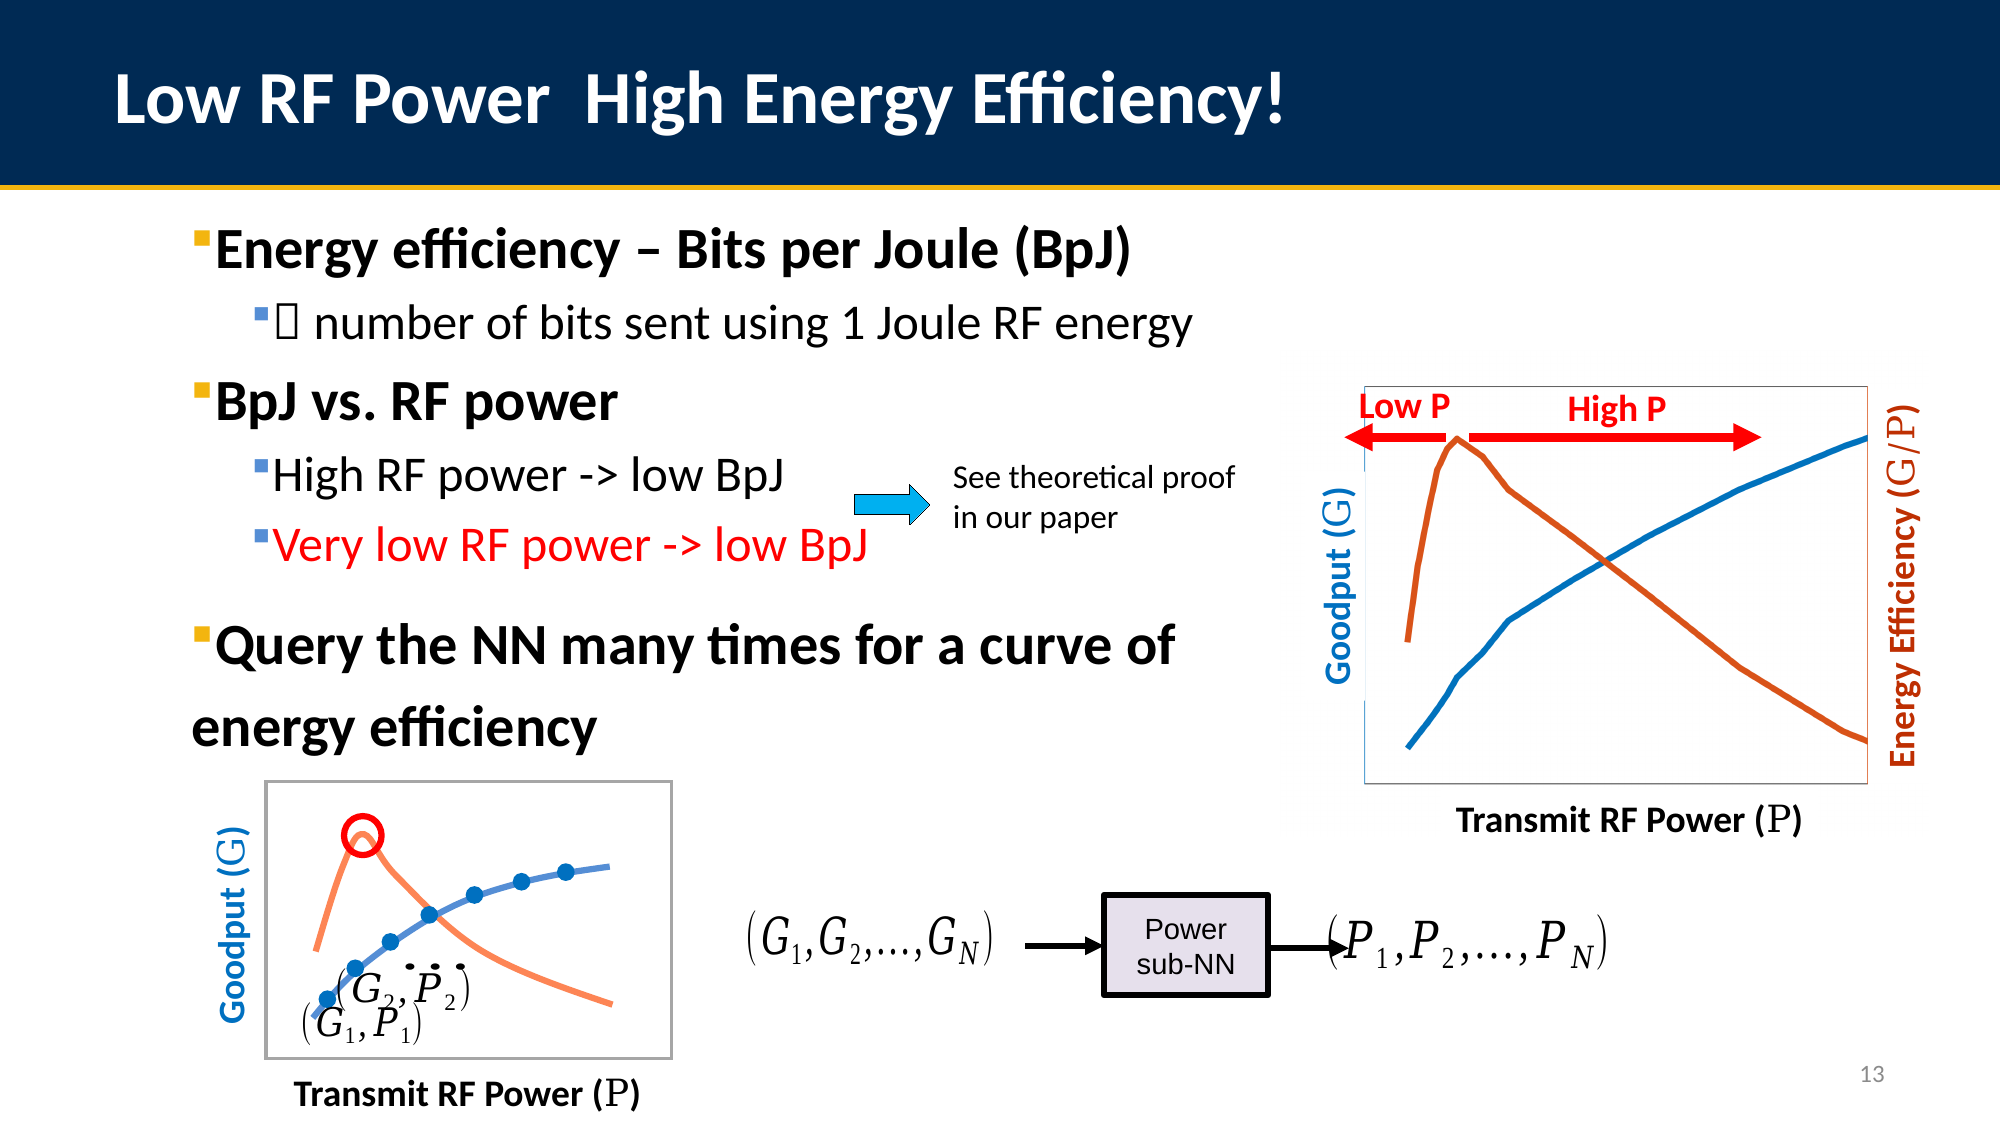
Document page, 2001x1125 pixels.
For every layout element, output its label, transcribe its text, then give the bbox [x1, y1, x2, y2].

text_box Transmit RF Power (P) [279, 1061, 656, 1122]
text_box See theoretical proof in our paper [938, 448, 1253, 543]
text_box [1280, 350, 1929, 847]
text_box [420, 906, 439, 924]
text_box [556, 863, 575, 881]
text_box [265, 781, 672, 1059]
text_box Power sub-NN [1102, 893, 1270, 997]
text_box [465, 886, 484, 904]
text_box [854, 484, 930, 525]
text_box [512, 872, 531, 891]
text_box [341, 814, 384, 858]
text_box [381, 933, 400, 951]
text_box Goodput (G) [199, 810, 260, 1040]
slide_number 13 [1433, 1042, 1900, 1103]
text_box [346, 959, 365, 978]
text_box [318, 990, 337, 1008]
